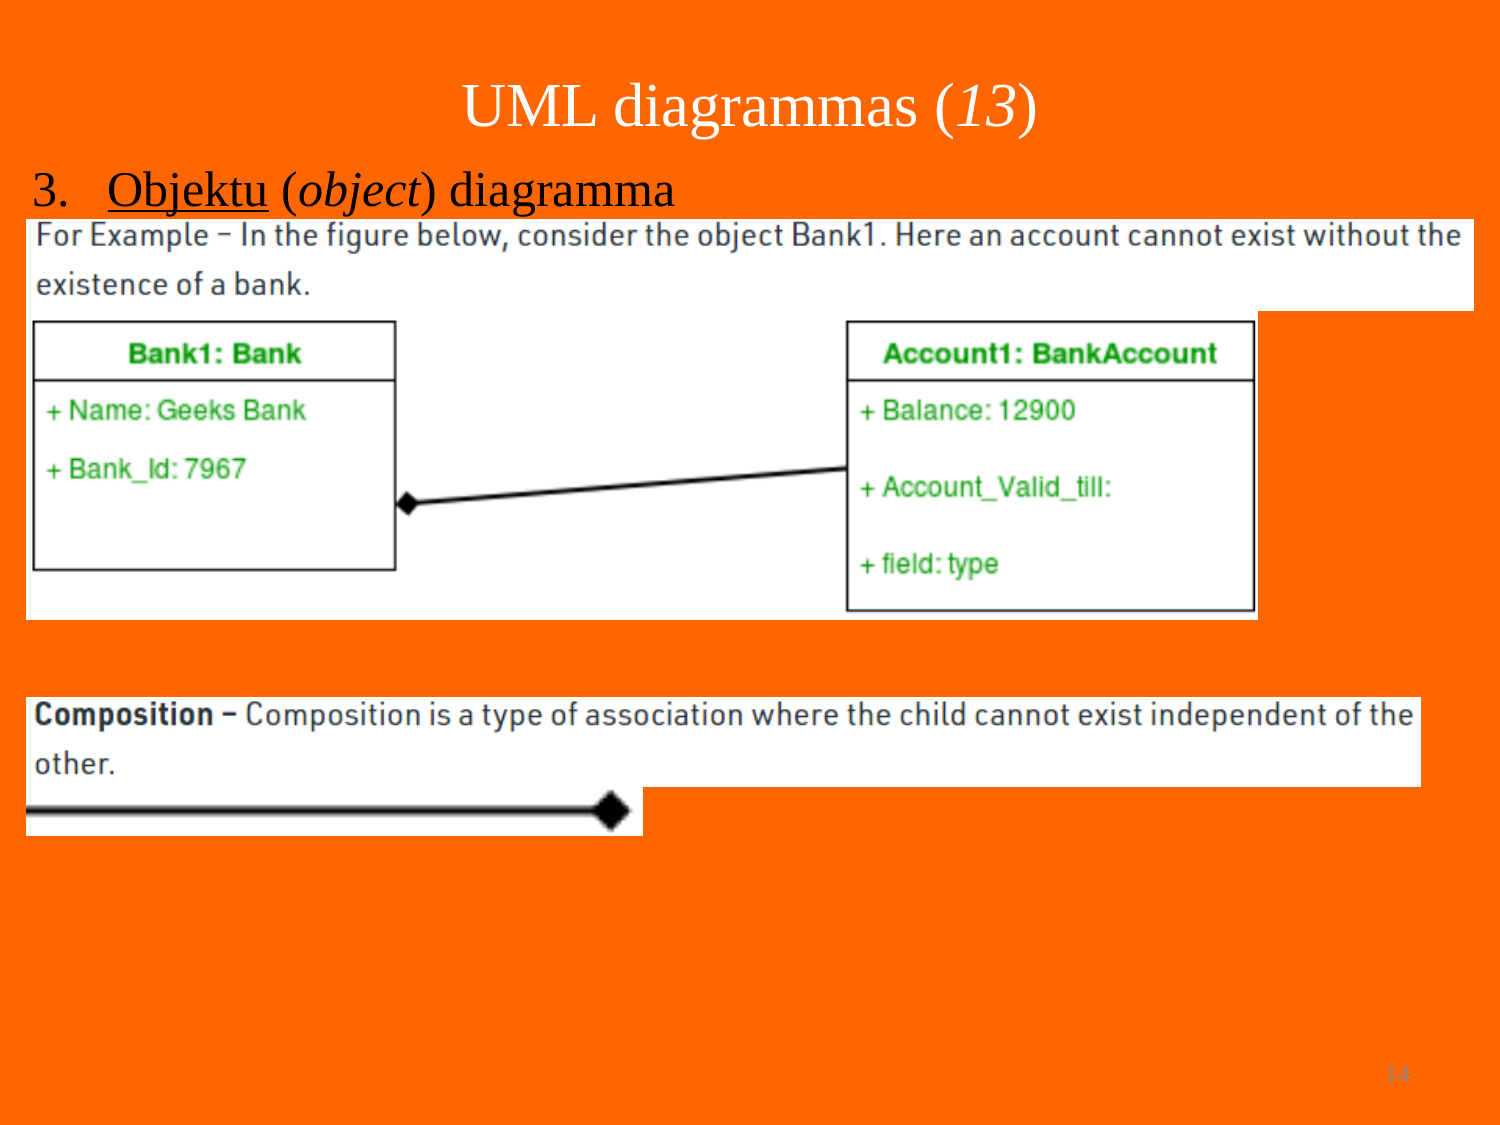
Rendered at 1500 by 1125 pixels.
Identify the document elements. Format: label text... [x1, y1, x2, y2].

slide_number 14 [1074, 1042, 1425, 1103]
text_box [26, 219, 1474, 620]
list Objektu (object) diagramma [17, 149, 1483, 1106]
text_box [26, 697, 1421, 836]
title UML diagrammas (13) [75, 7, 1425, 149]
